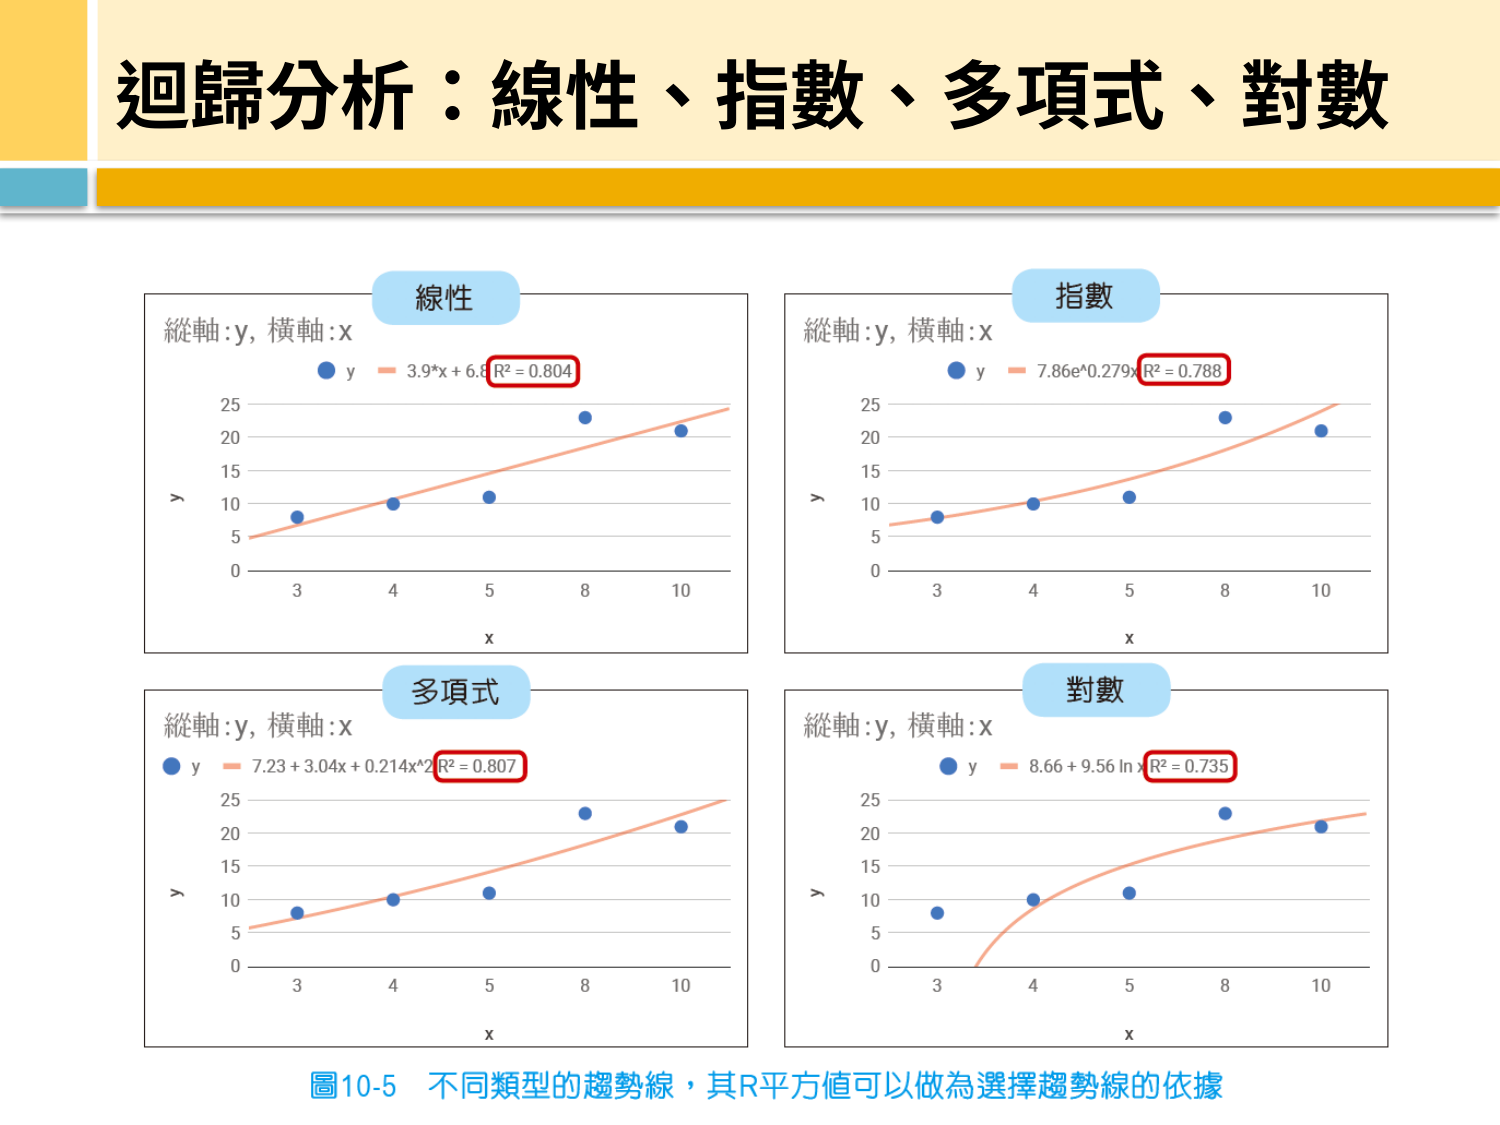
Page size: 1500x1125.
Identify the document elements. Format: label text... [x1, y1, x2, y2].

title 迴歸分析：線性、指數、多項式、對數 [100, 26, 1438, 161]
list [120, 228, 1418, 1125]
